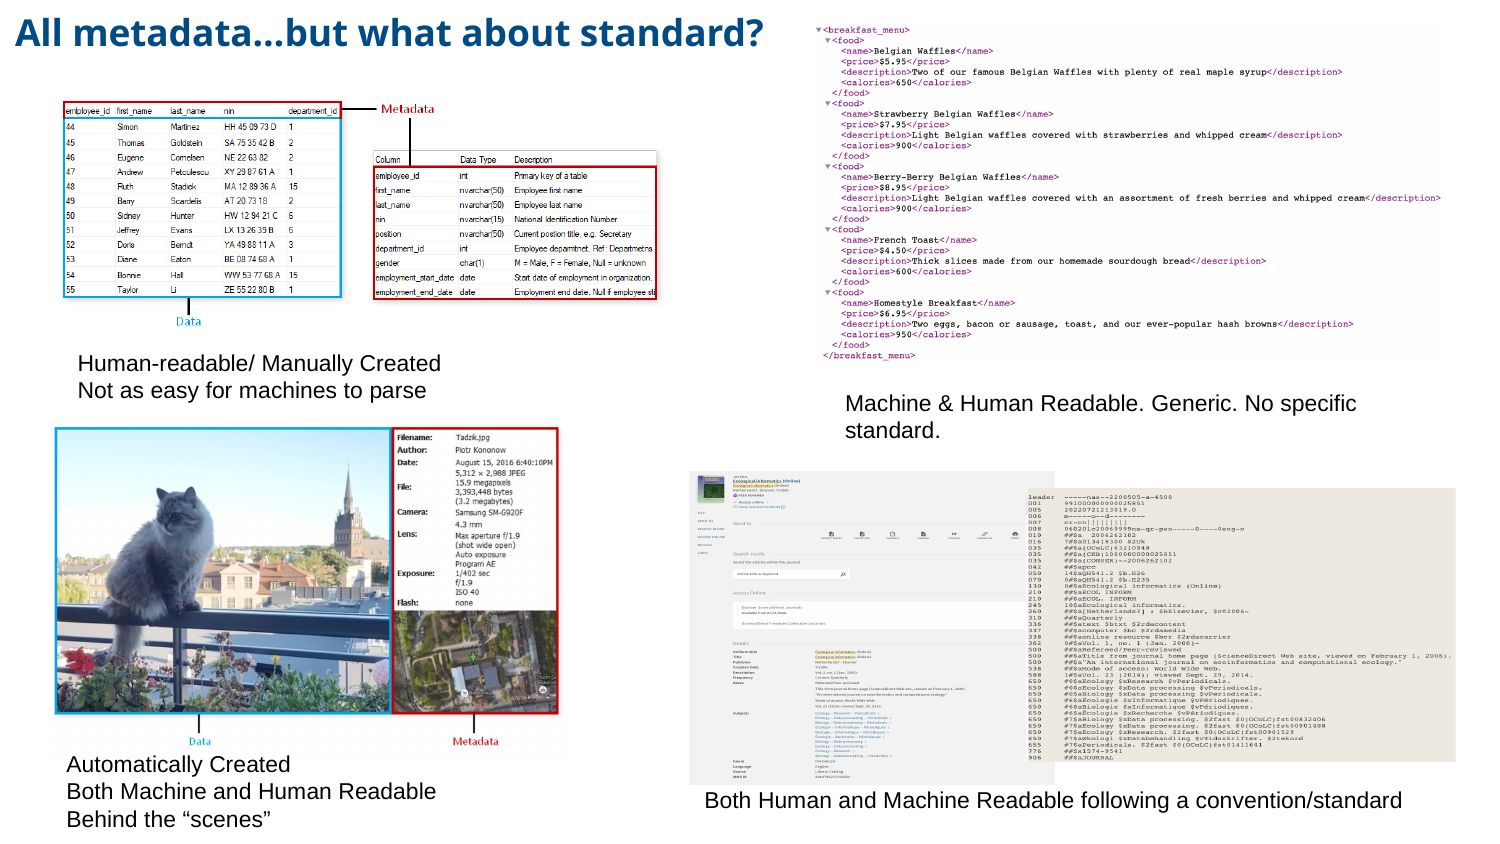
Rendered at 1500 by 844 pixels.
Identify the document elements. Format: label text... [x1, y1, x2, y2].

picture [43, 420, 575, 764]
text_box Both Human and Machine Readable following a convention/standard [689, 772, 1456, 828]
picture [48, 86, 678, 334]
picture [689, 471, 1456, 785]
picture [815, 20, 1444, 364]
text_box All metadata…but what about standard? [0, 0, 786, 70]
text_box Human-readable/ Manually Created Not as easy for machines to parse [62, 342, 576, 418]
text_box Machine & Human Readable. Generic. No specific standard. [829, 373, 1444, 486]
text_box Automatically Created Both Machine and Human Readable Behind the “scenes” [51, 773, 565, 844]
